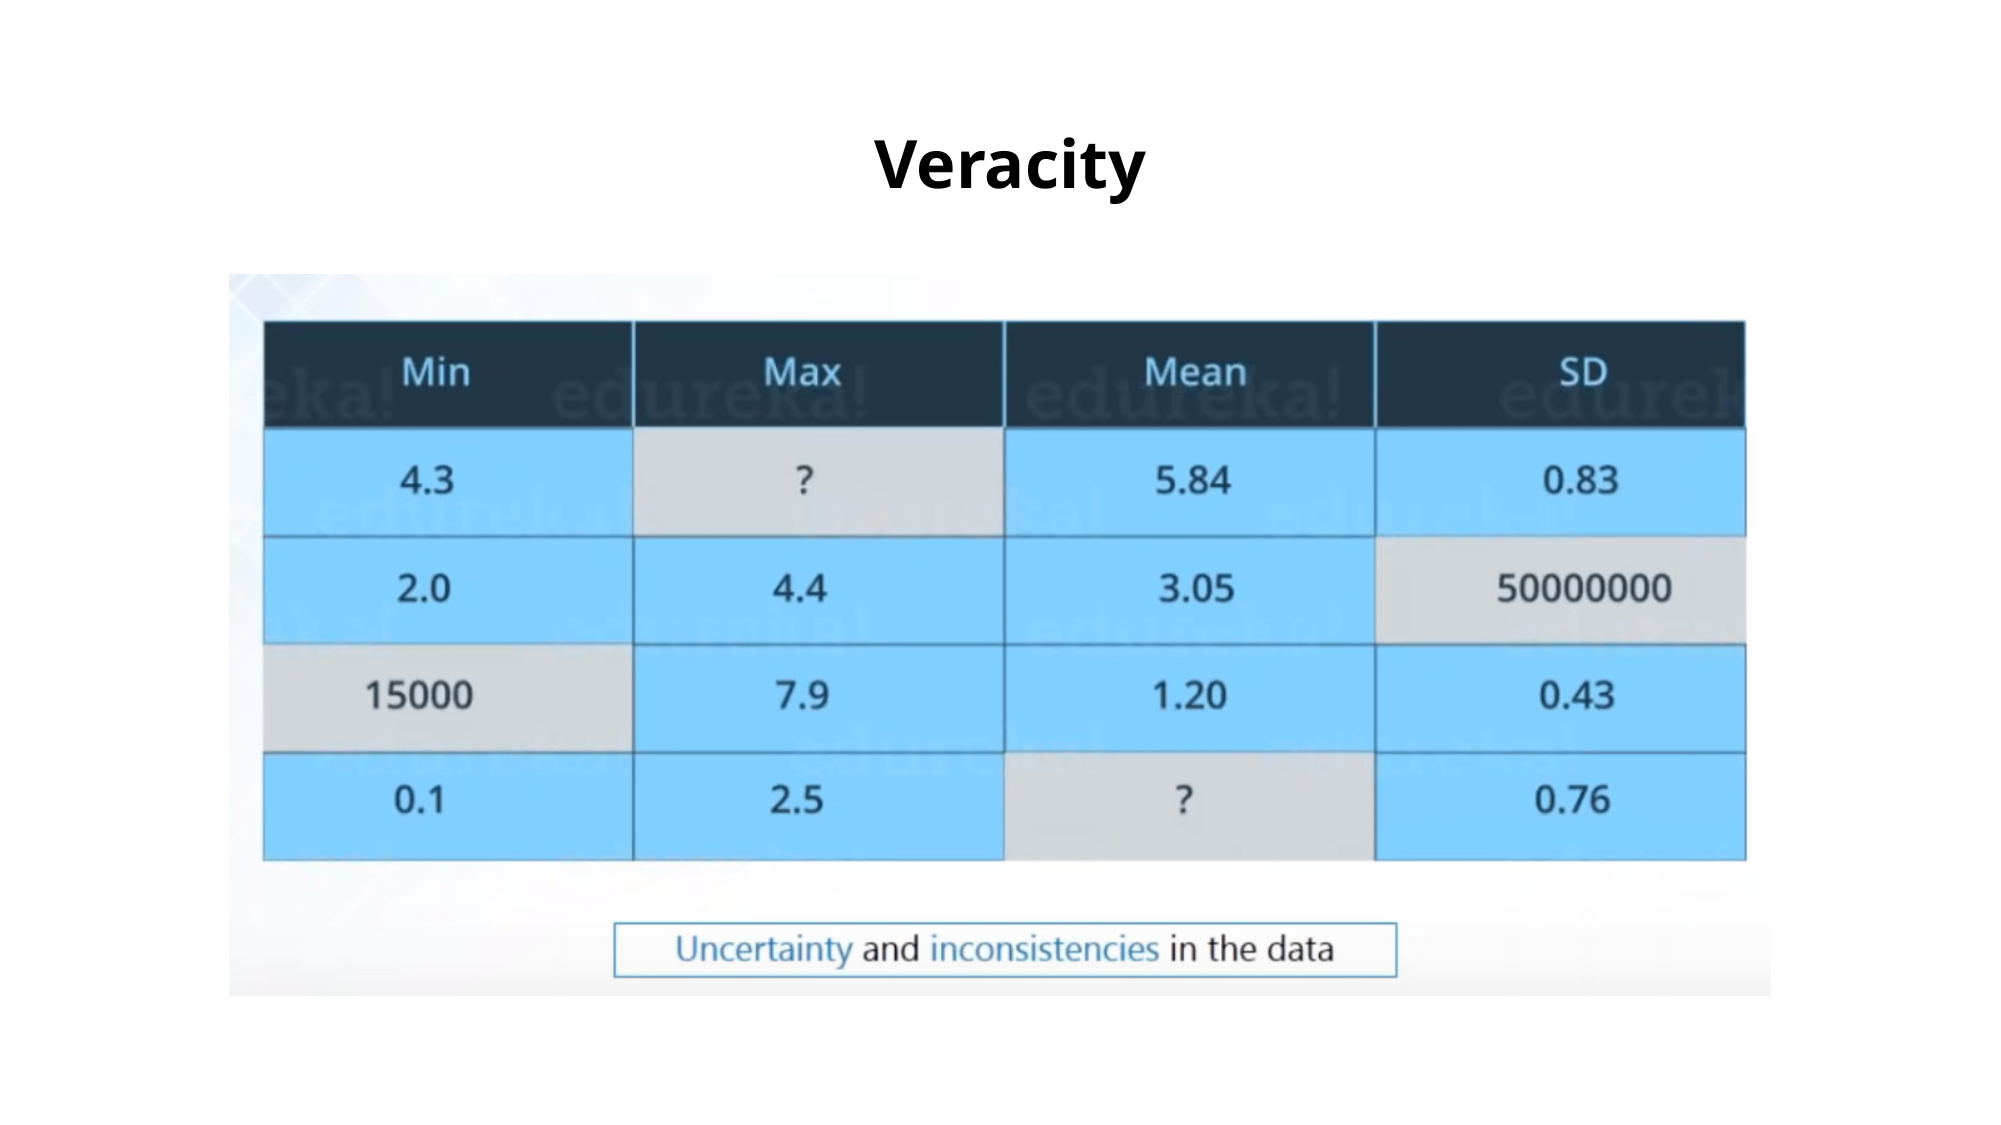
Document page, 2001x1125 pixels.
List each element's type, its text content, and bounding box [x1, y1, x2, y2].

title Veracity [91, 105, 1931, 228]
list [229, 274, 1771, 996]
